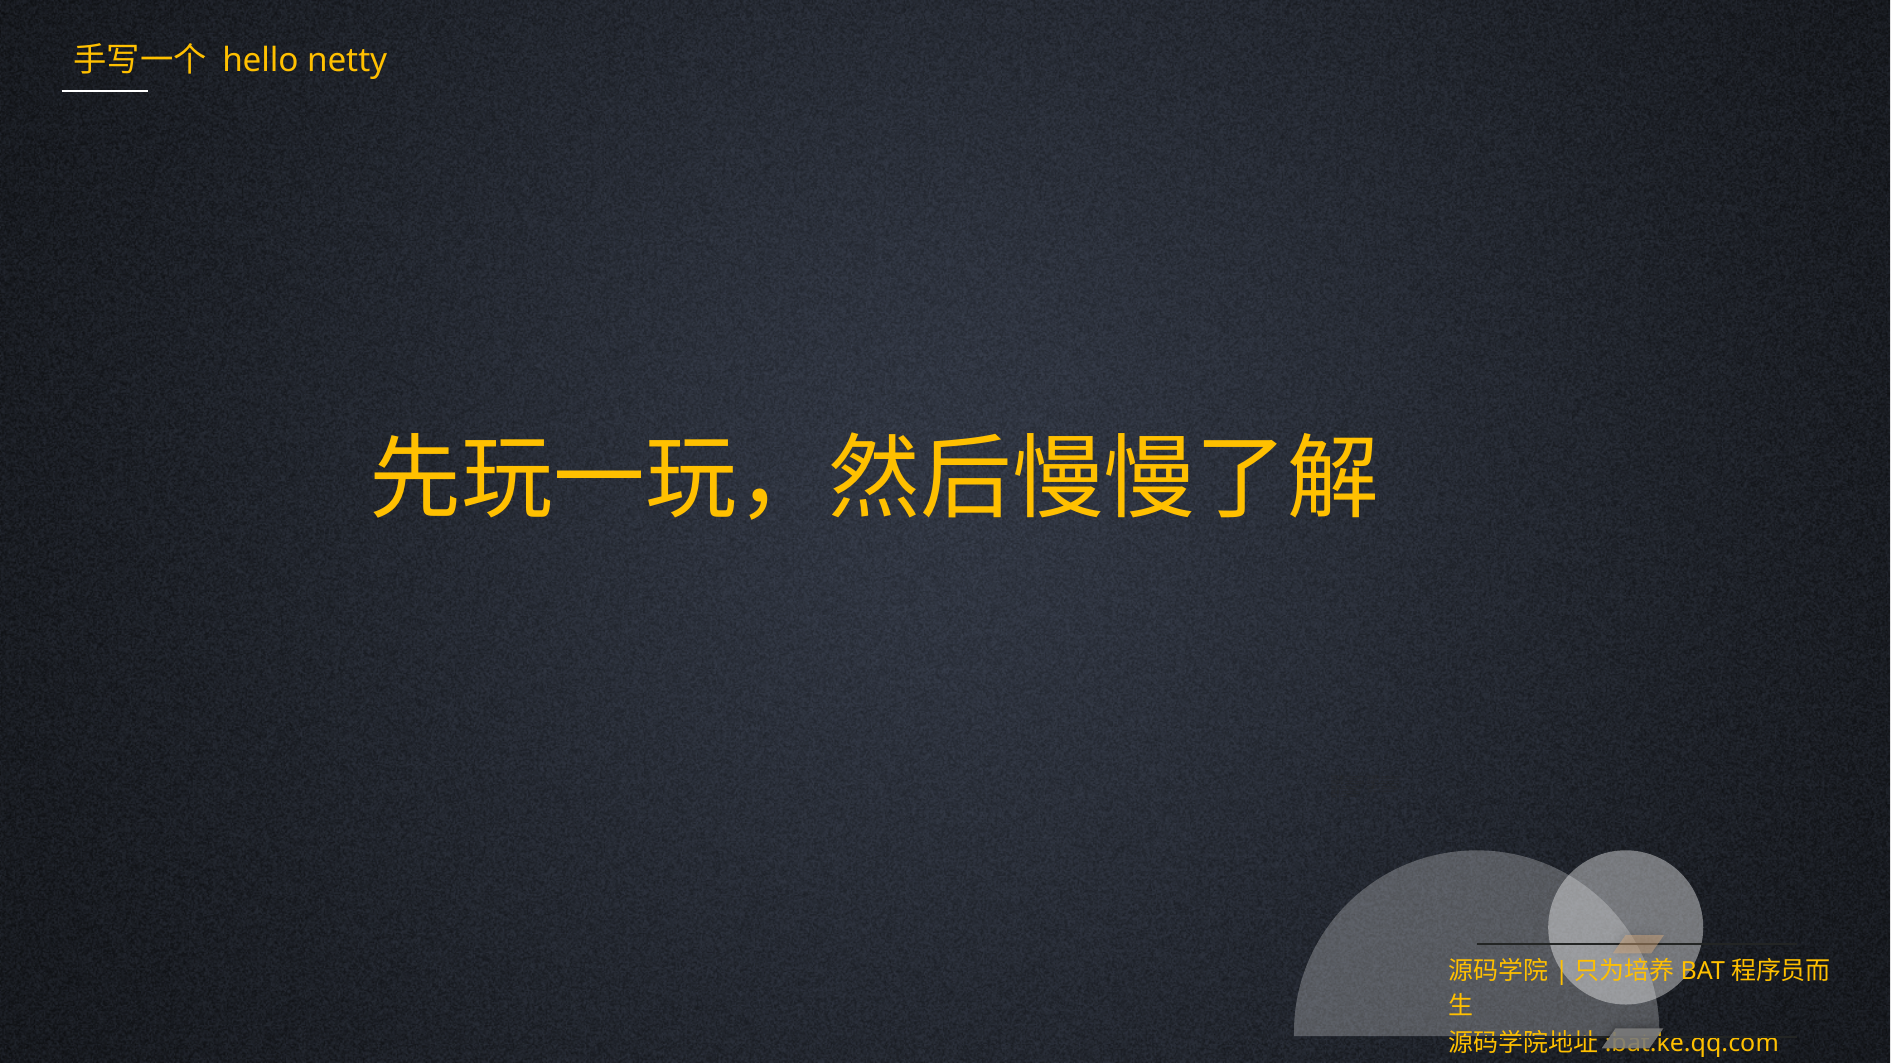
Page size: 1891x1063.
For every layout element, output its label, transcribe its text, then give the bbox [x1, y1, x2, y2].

text_box [1607, 1026, 1666, 1036]
text_box [1617, 932, 1666, 943]
text_box 手写一个 hello netty [59, 30, 403, 85]
text_box 先玩一玩，然后慢慢了解 [355, 411, 1636, 537]
text_box [1599, 1047, 1653, 1051]
text_box [1546, 848, 1706, 940]
picture [0, 0, 1891, 1063]
text_box [1291, 848, 1568, 1039]
text_box 源码学院|只为培养BAT程序员而生 源码学院地址:bat.ke.qq.com [1434, 940, 1849, 1063]
